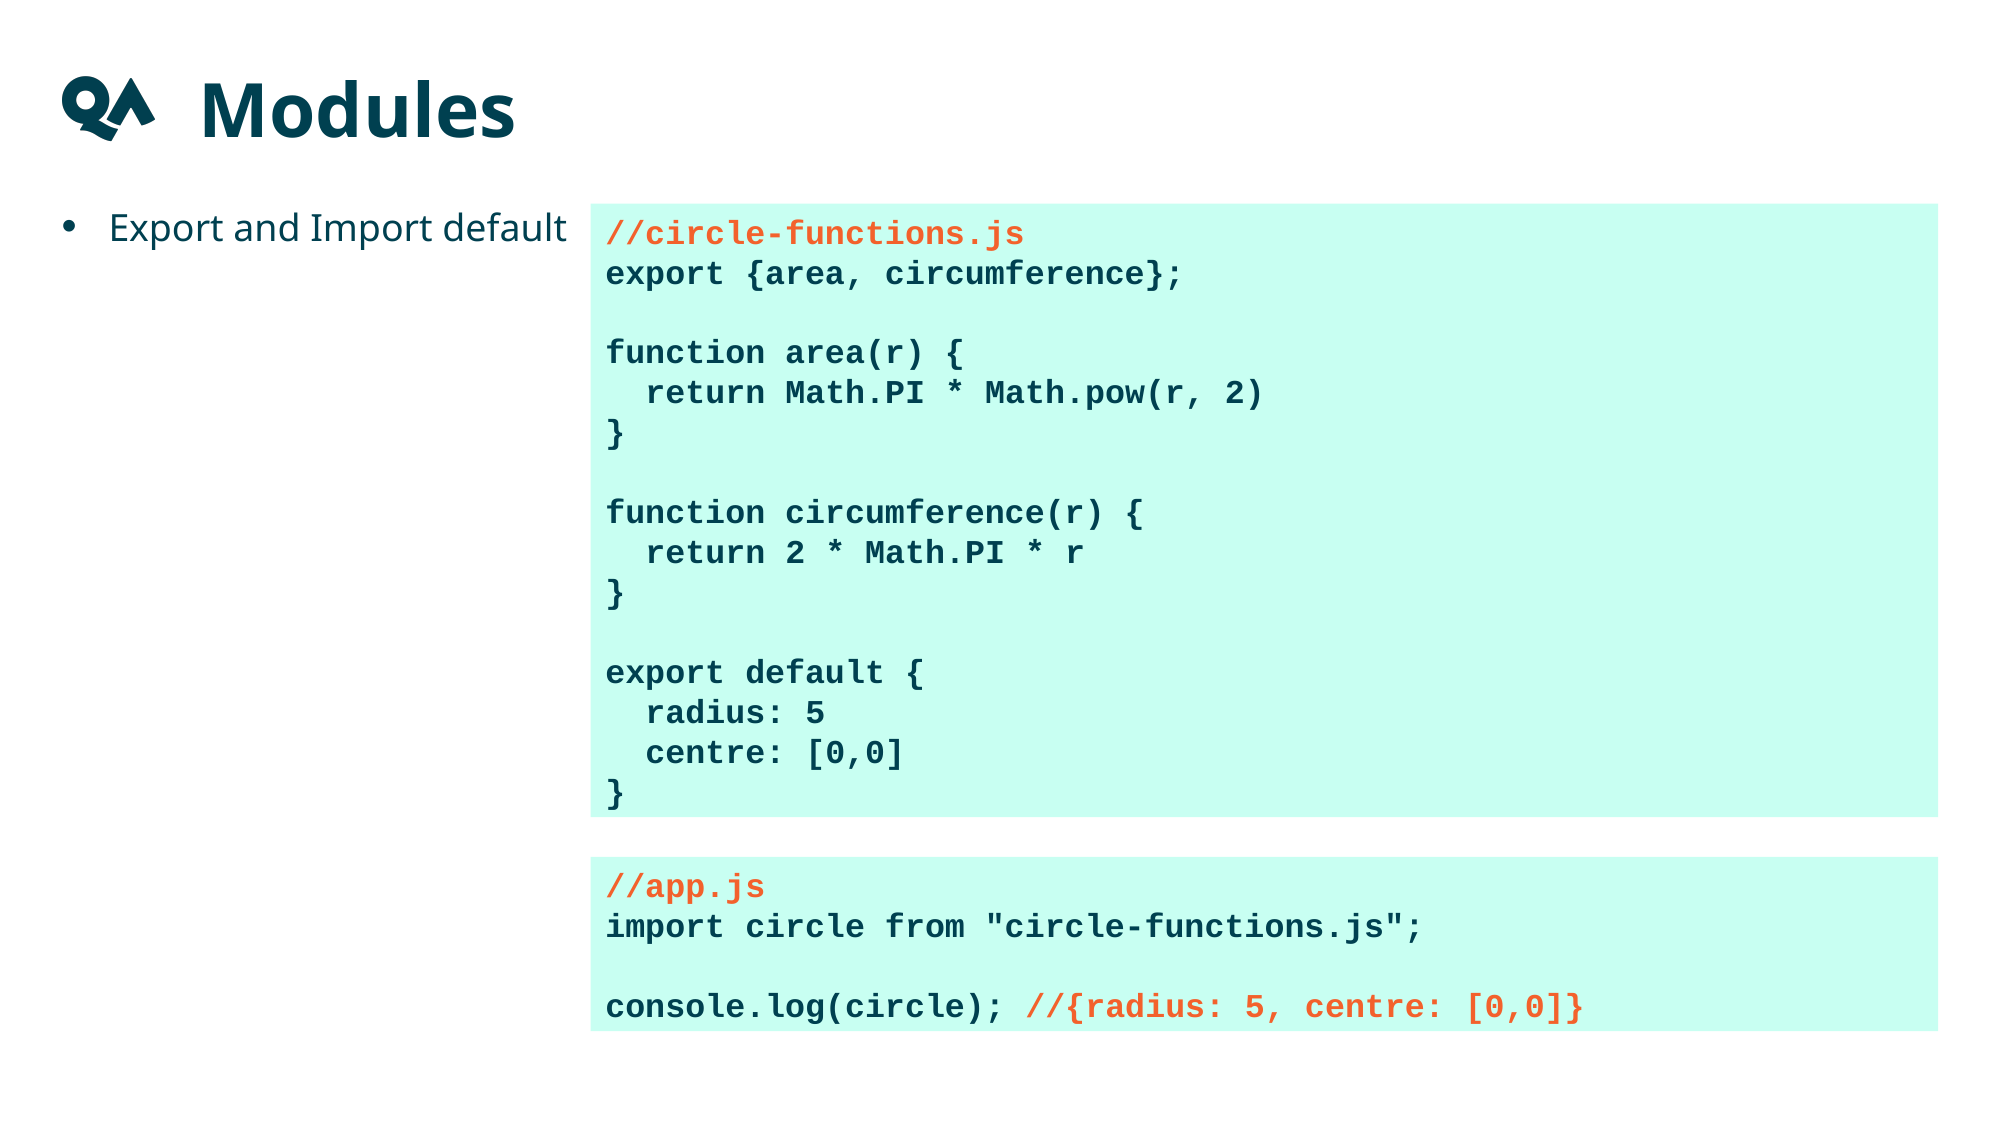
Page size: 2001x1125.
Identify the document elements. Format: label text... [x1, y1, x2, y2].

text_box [590, 203, 1939, 1034]
picture [44, 61, 173, 153]
list Modules [198, 62, 1937, 148]
list Export and Import default [61, 203, 590, 1063]
